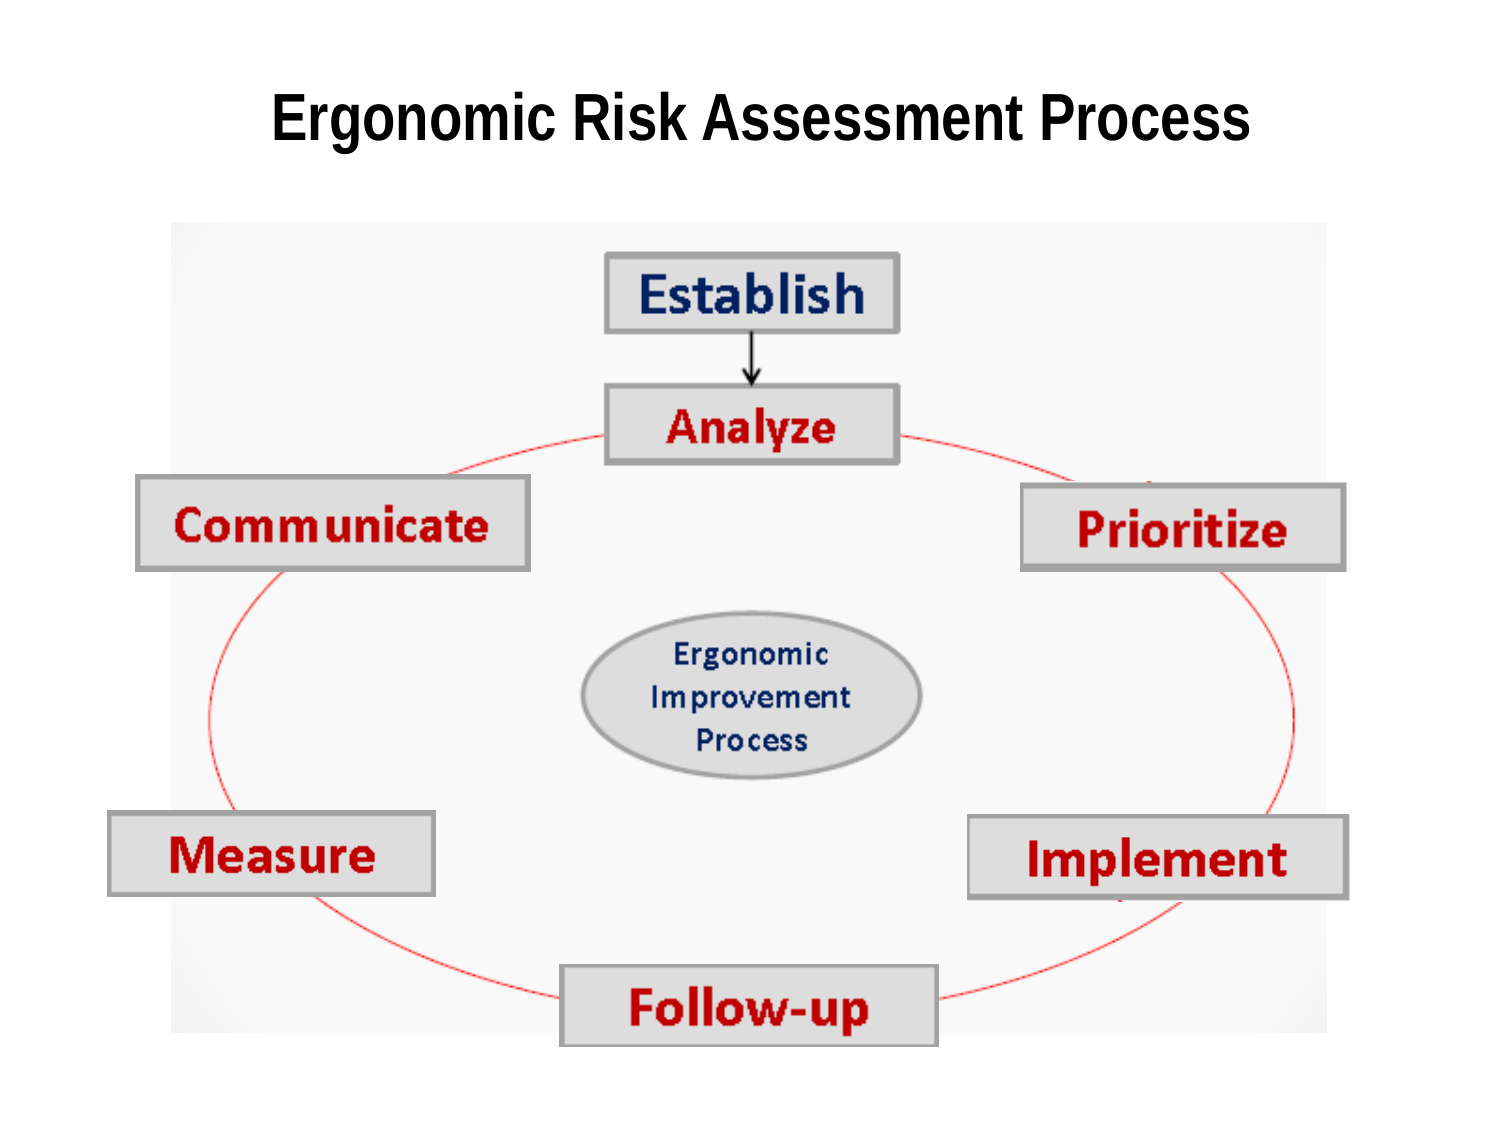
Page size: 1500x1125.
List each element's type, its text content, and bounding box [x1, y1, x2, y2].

picture [107, 222, 1351, 1047]
text_box Ergonomic Risk Assessment Process [256, 66, 1426, 161]
